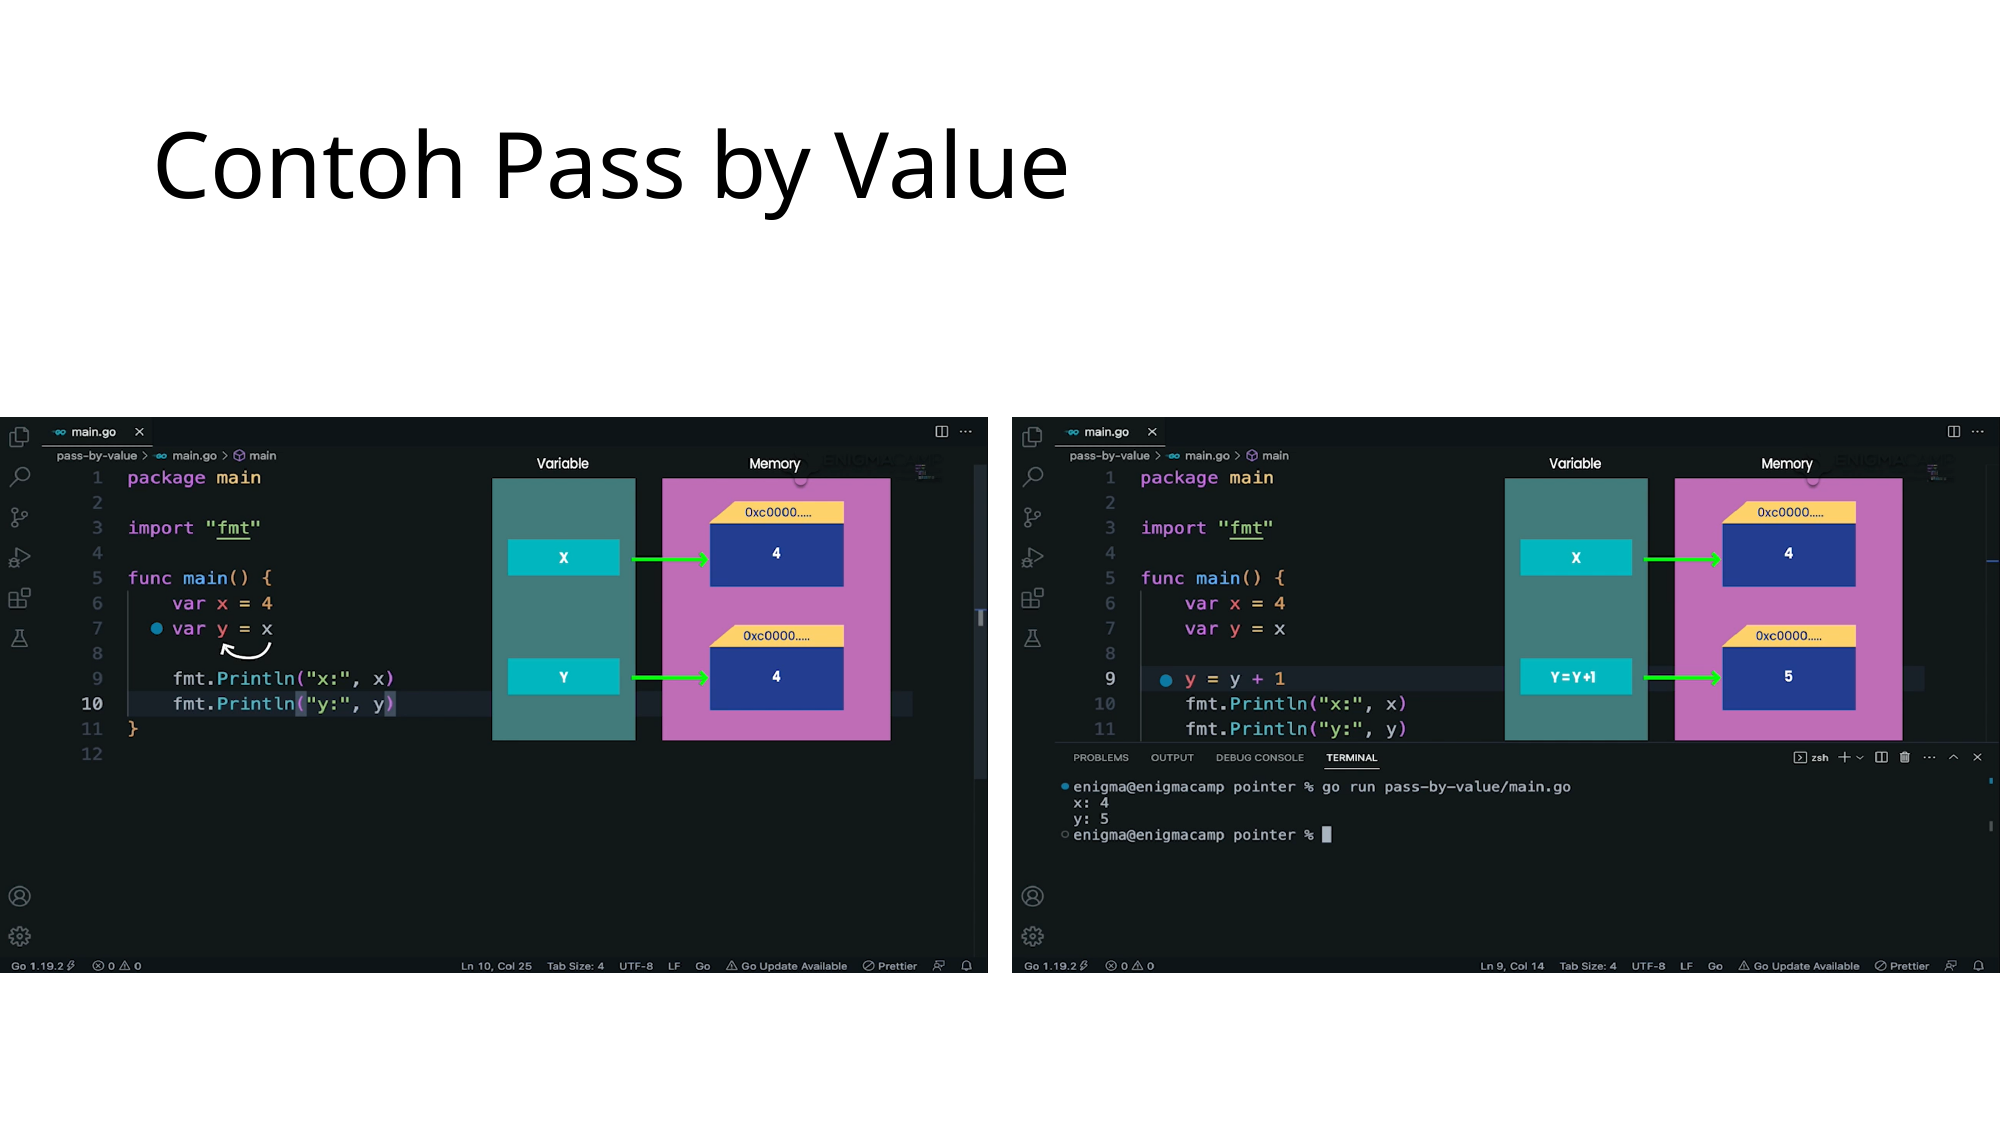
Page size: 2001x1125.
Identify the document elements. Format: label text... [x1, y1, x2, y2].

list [0, 417, 988, 973]
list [1012, 417, 2000, 973]
title Contoh Pass by Value [137, 59, 1863, 278]
